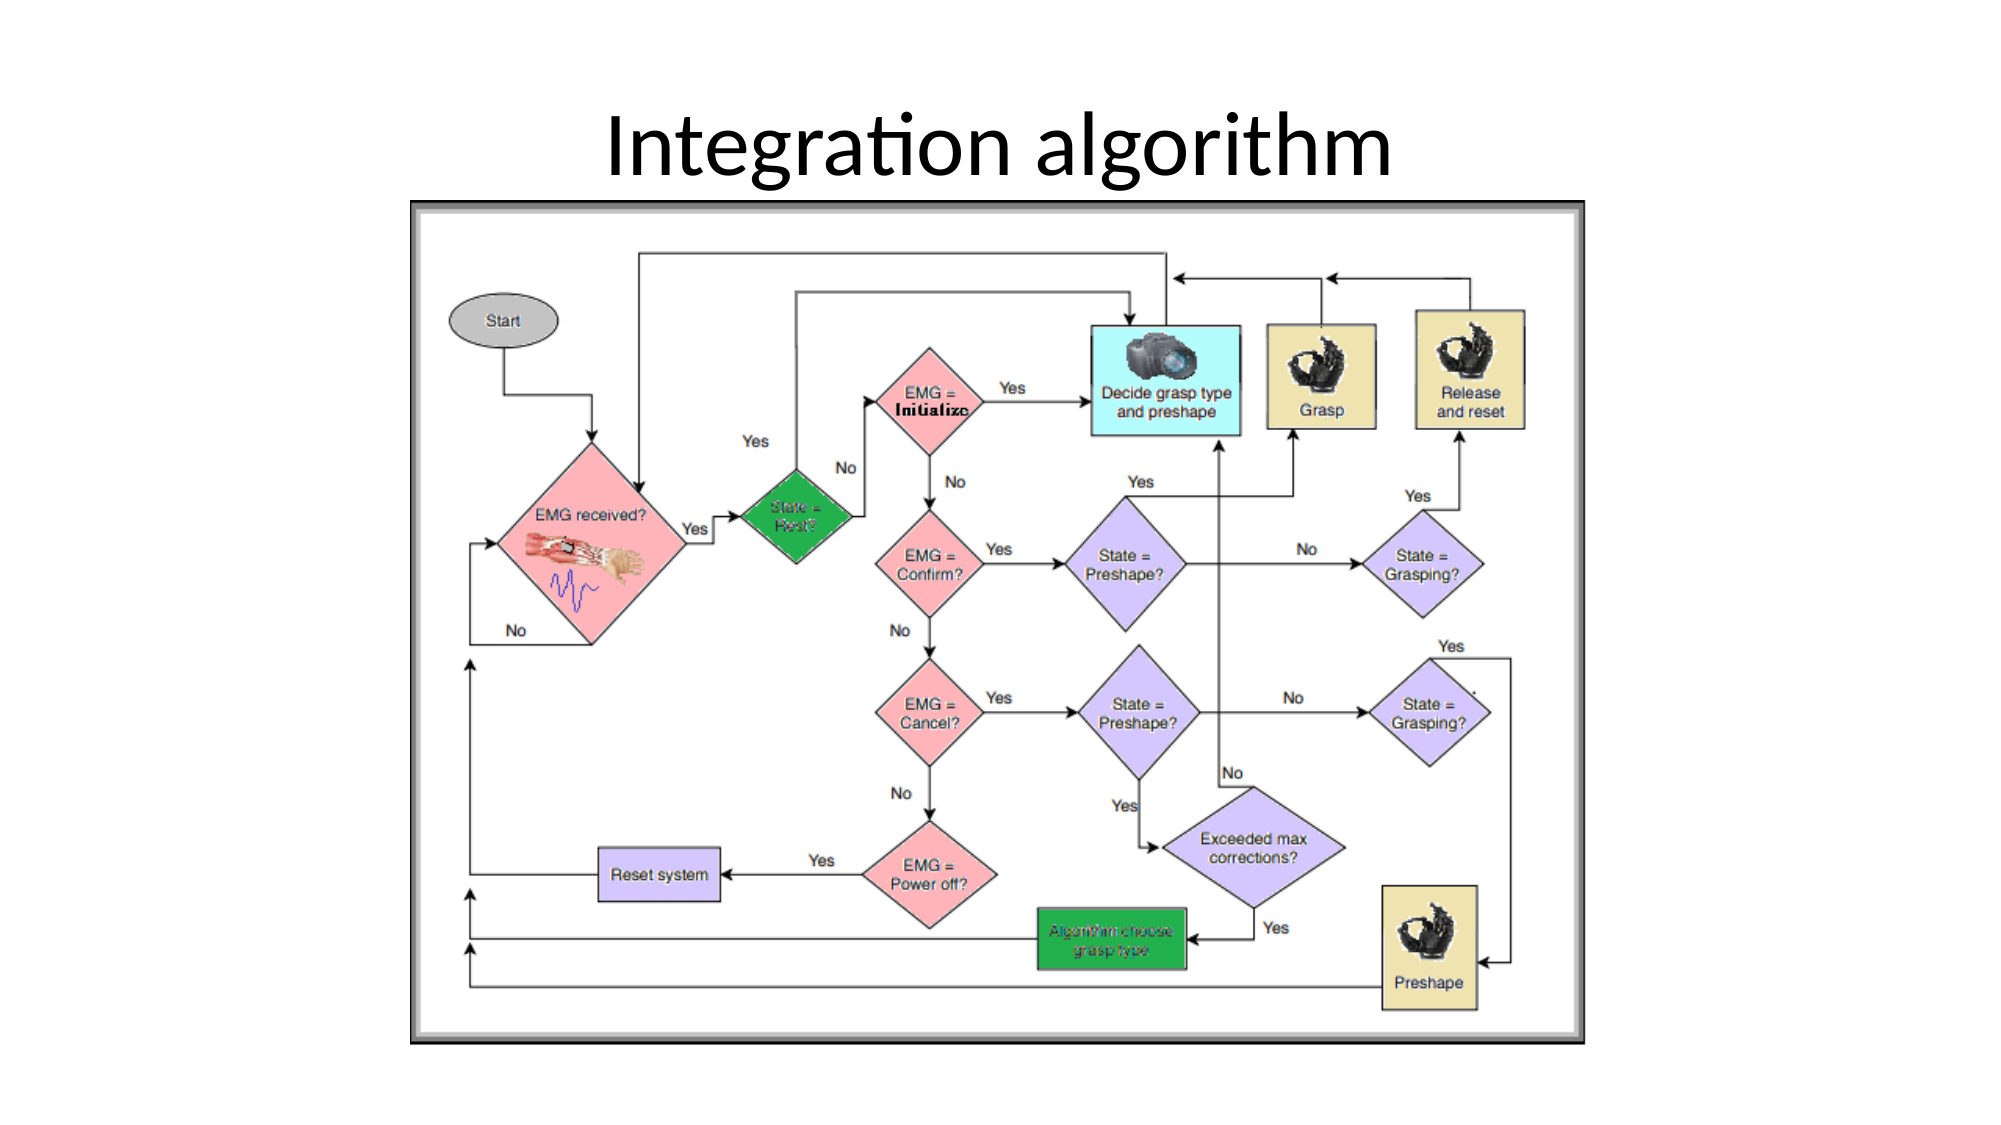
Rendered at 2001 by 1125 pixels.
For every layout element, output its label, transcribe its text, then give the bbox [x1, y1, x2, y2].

title Integration algorithm [99, 45, 1900, 233]
picture [410, 200, 1590, 1048]
